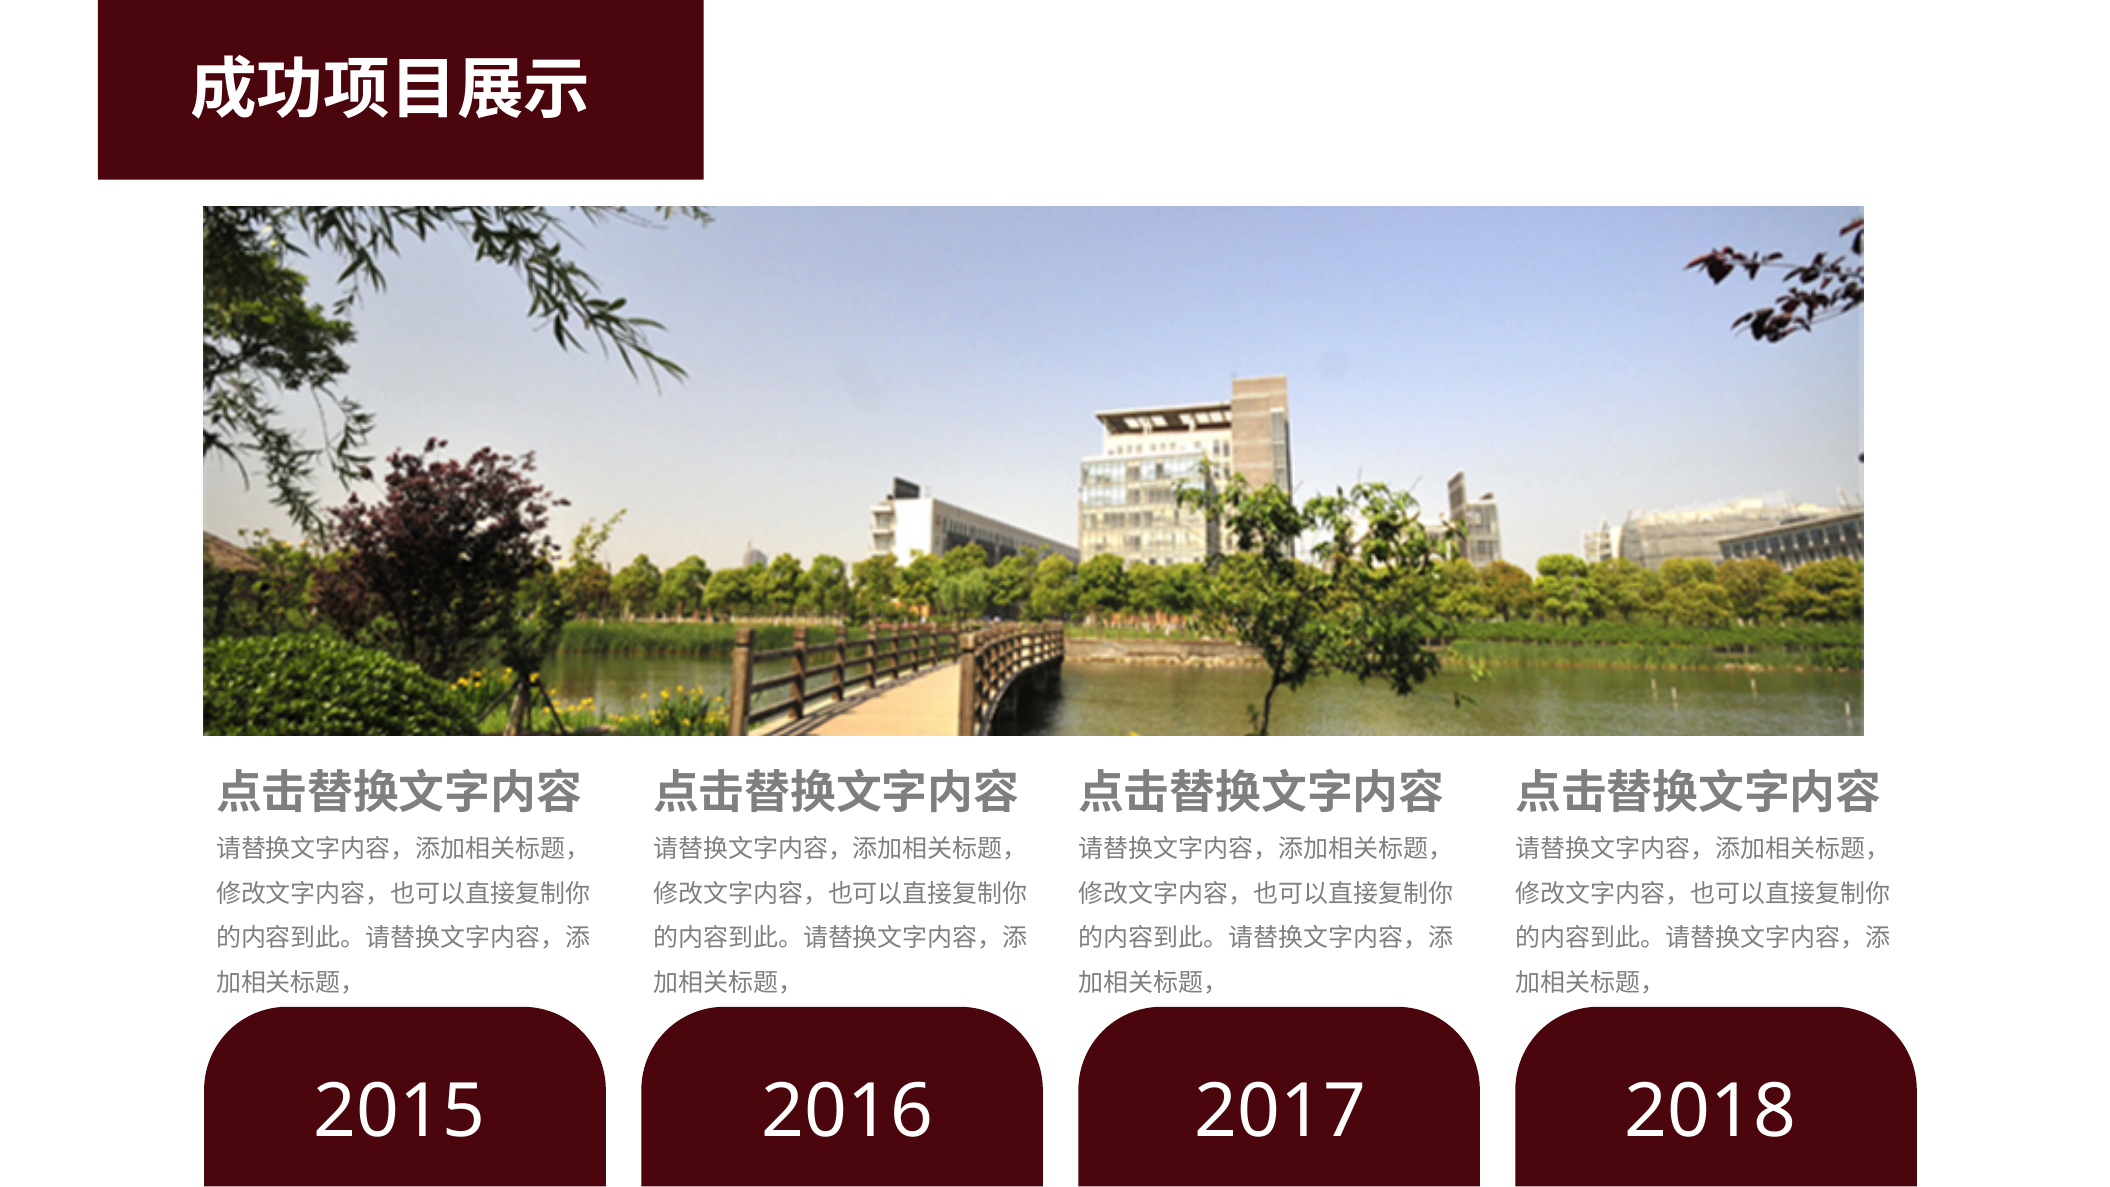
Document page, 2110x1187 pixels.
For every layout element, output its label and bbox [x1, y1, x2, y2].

text_box [155, 0, 1934, 1187]
text_box [97, 0, 155, 181]
picture [204, 191, 1894, 735]
